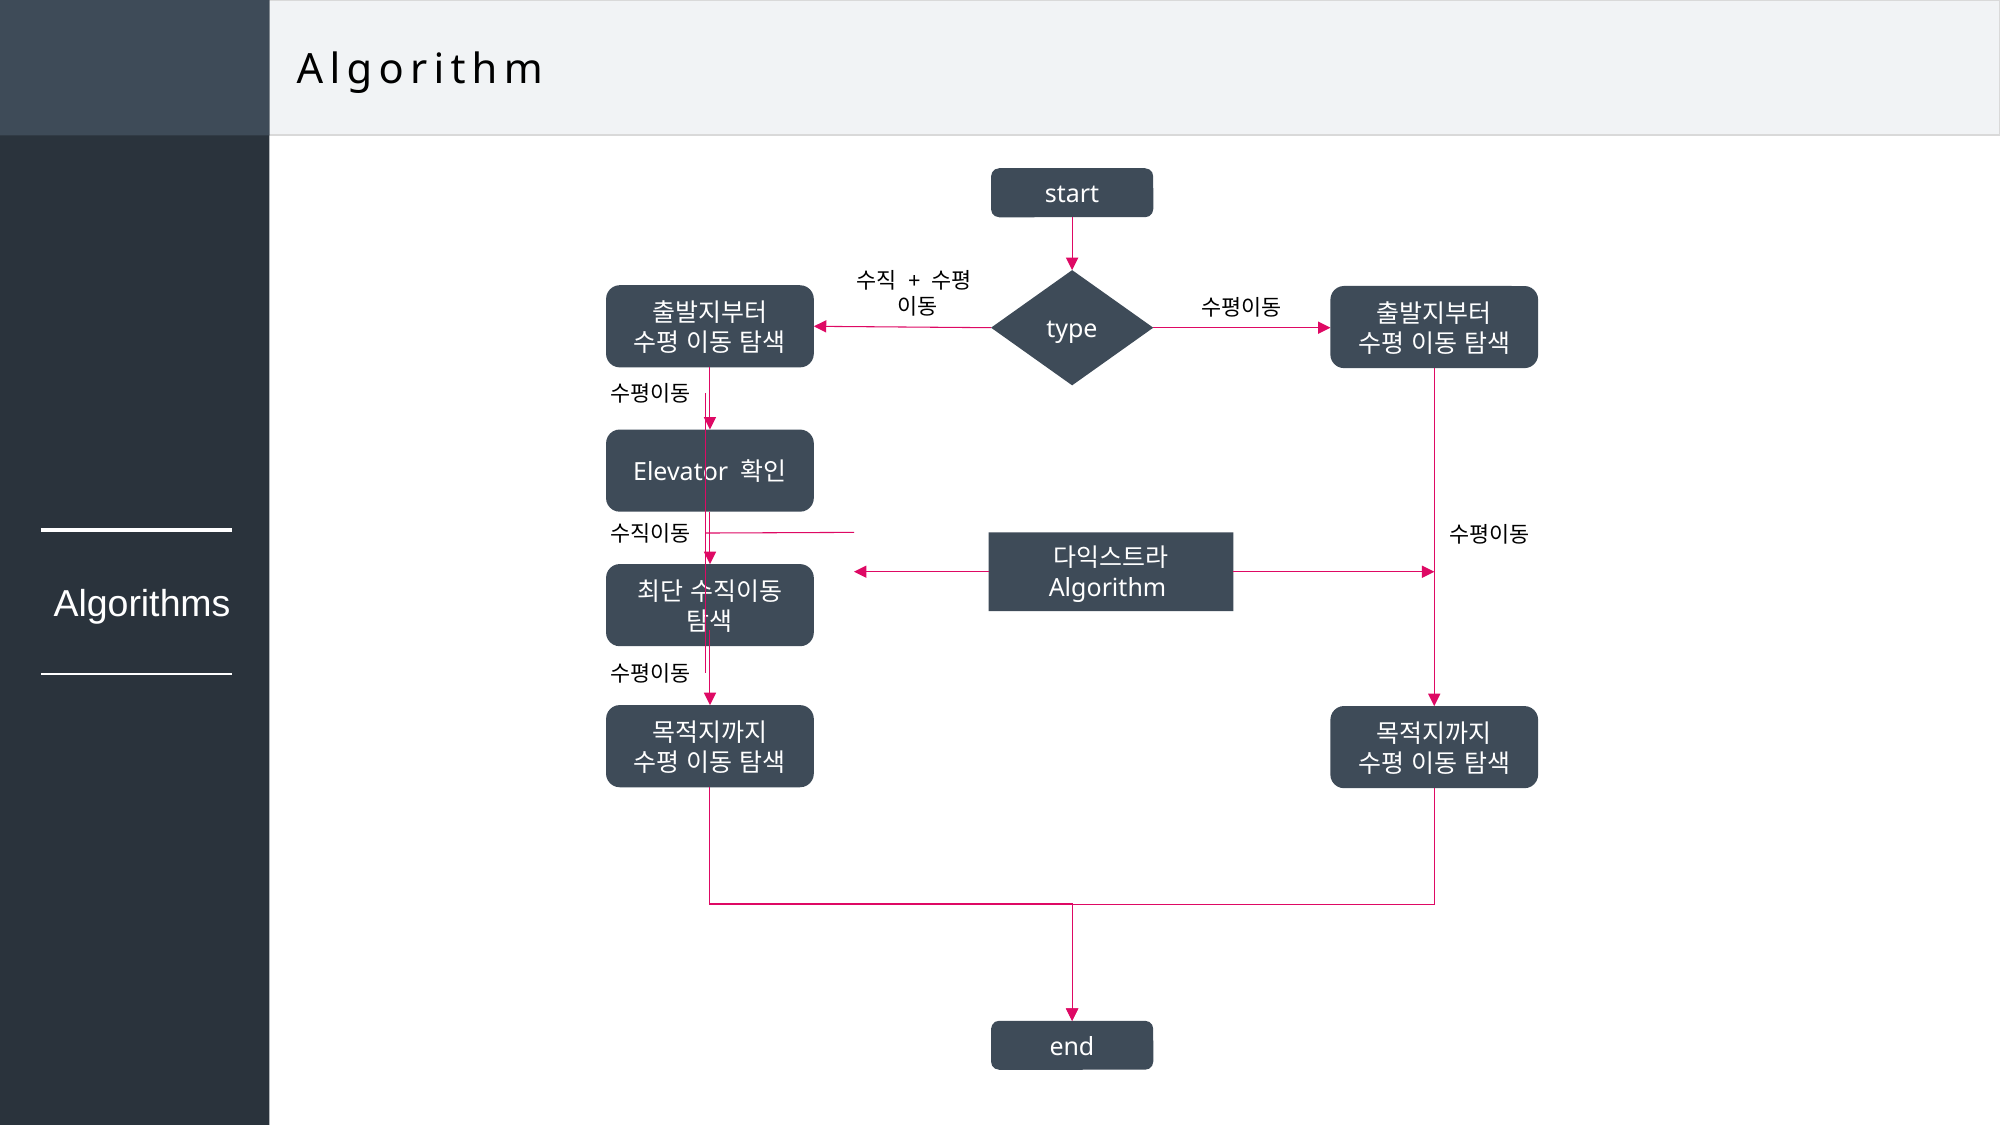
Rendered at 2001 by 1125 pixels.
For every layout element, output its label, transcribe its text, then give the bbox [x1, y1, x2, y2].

text_box [0, 0, 270, 136]
text_box 다익스트라 Algorithm [988, 531, 1234, 612]
text_box 출발지부터 수평 이동 탐색 [604, 284, 815, 369]
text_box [709, 534, 713, 674]
text_box 최단 수직이동 탐색 [713, 563, 815, 648]
text_box start [990, 167, 1155, 219]
text_box Elevator 확인 [713, 428, 815, 513]
text_box Algorithms [38, 571, 246, 632]
text_box end [1008, 1019, 1136, 1071]
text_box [774, 722, 1008, 1086]
text_box 수직 + 수평 이동 [842, 259, 993, 327]
text_box [0, 136, 270, 1125]
text_box 목적지까지 수평 이동 탐색 [1329, 704, 1540, 790]
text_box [1136, 723, 1370, 1086]
text_box type [991, 269, 1155, 387]
text_box [270, 0, 2000, 136]
text_box 수평이동 [595, 652, 706, 694]
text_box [709, 393, 713, 532]
text_box 수평이동 [595, 372, 706, 414]
text_box 수직이동 [595, 512, 705, 554]
text_box 수평이동 [1187, 286, 1297, 327]
text_box Elevator 확인 [604, 428, 705, 512]
text_box Algorithm [281, 34, 558, 100]
text_box 수평이동 [1435, 513, 1553, 555]
text_box 목적지까지 수평 이동 탐색 [604, 704, 815, 789]
text_box 최단 수직이동 탐색 [604, 563, 705, 648]
text_box 출발지부터 수평 이동 탐색 [1329, 284, 1540, 370]
